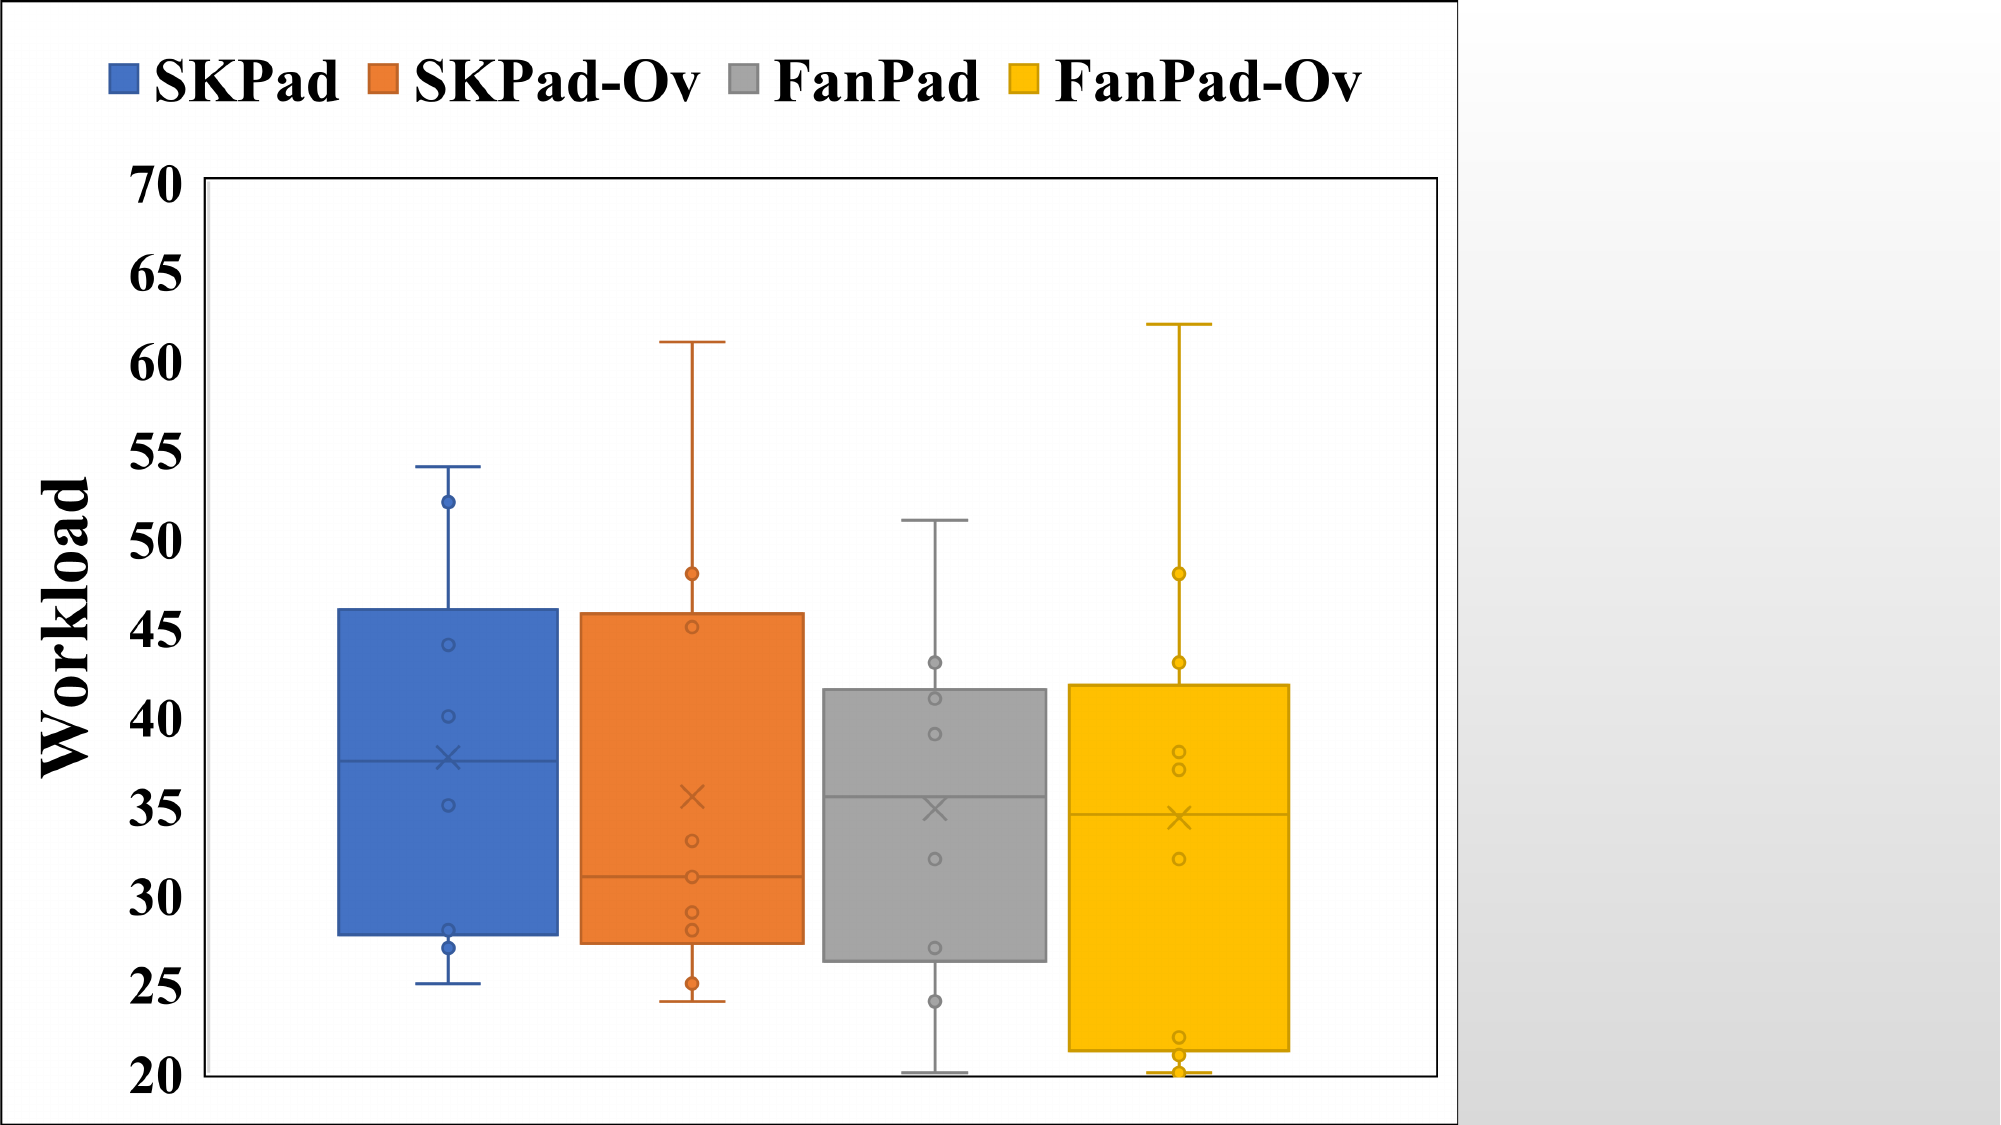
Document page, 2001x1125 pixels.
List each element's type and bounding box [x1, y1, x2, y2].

picture [0, 0, 1459, 1125]
